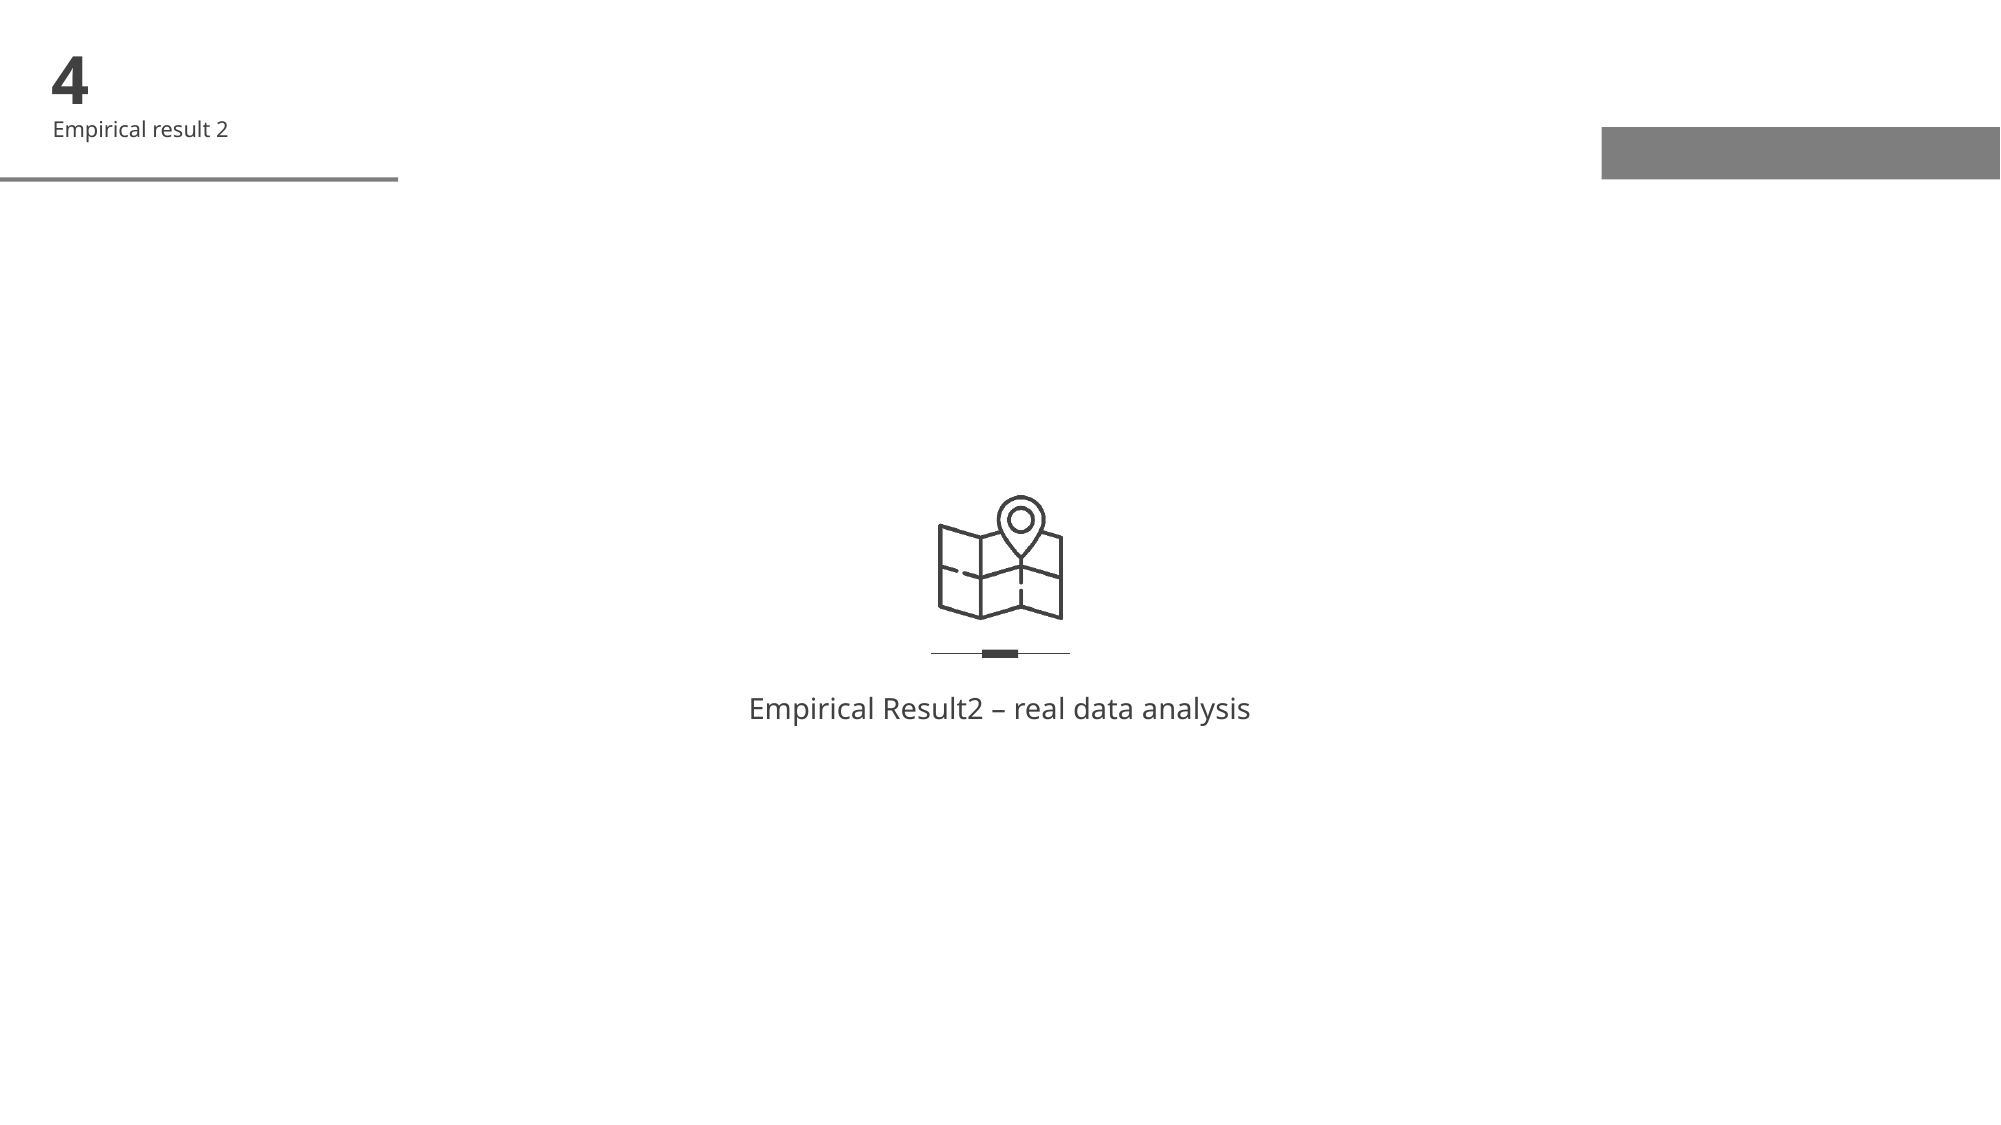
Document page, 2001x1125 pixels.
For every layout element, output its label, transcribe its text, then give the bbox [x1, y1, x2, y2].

text_box 4 [36, 31, 105, 126]
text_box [734, 495, 1266, 734]
text_box Empirical result 2 [37, 108, 827, 150]
